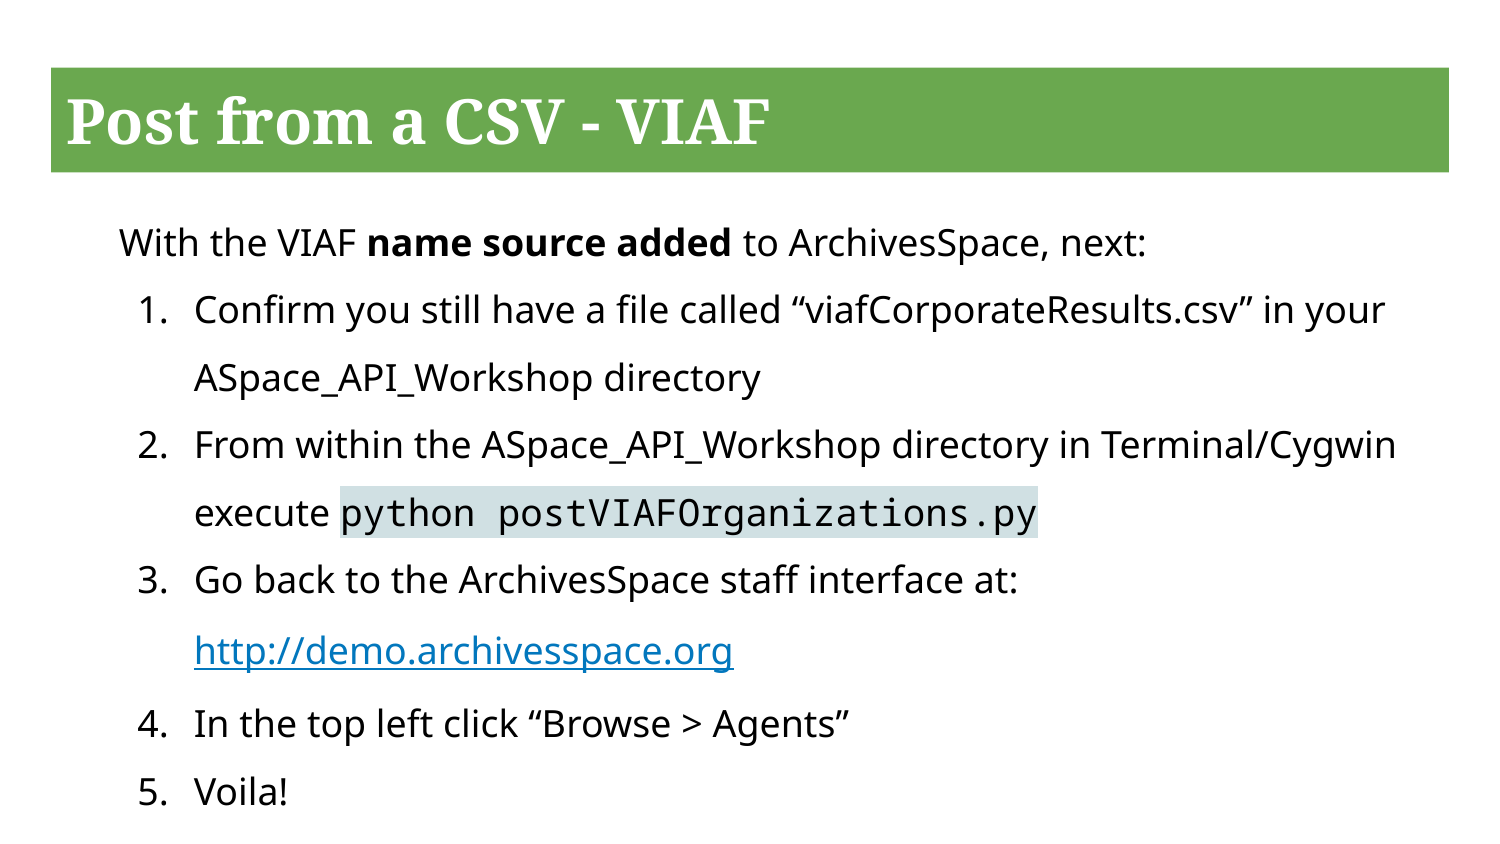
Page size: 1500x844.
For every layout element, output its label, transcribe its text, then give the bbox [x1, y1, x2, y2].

title Post from a CSV - VIAF [51, 67, 1449, 173]
text_box With the VIAF name source added to ArchivesSpace, next: Confirm you still have a file called “viafCorporateResults.csv” in your ASpace_API_Workshop directory From within the ASpace_API_Workshop directory in Terminal/Cygwin execute python postVIAFOrganizations.py Go back to the ArchivesSpace staff interface at: http://demo.archivesspace.org In the top left click “Browse > Agents” Voila! [103, 181, 1416, 768]
